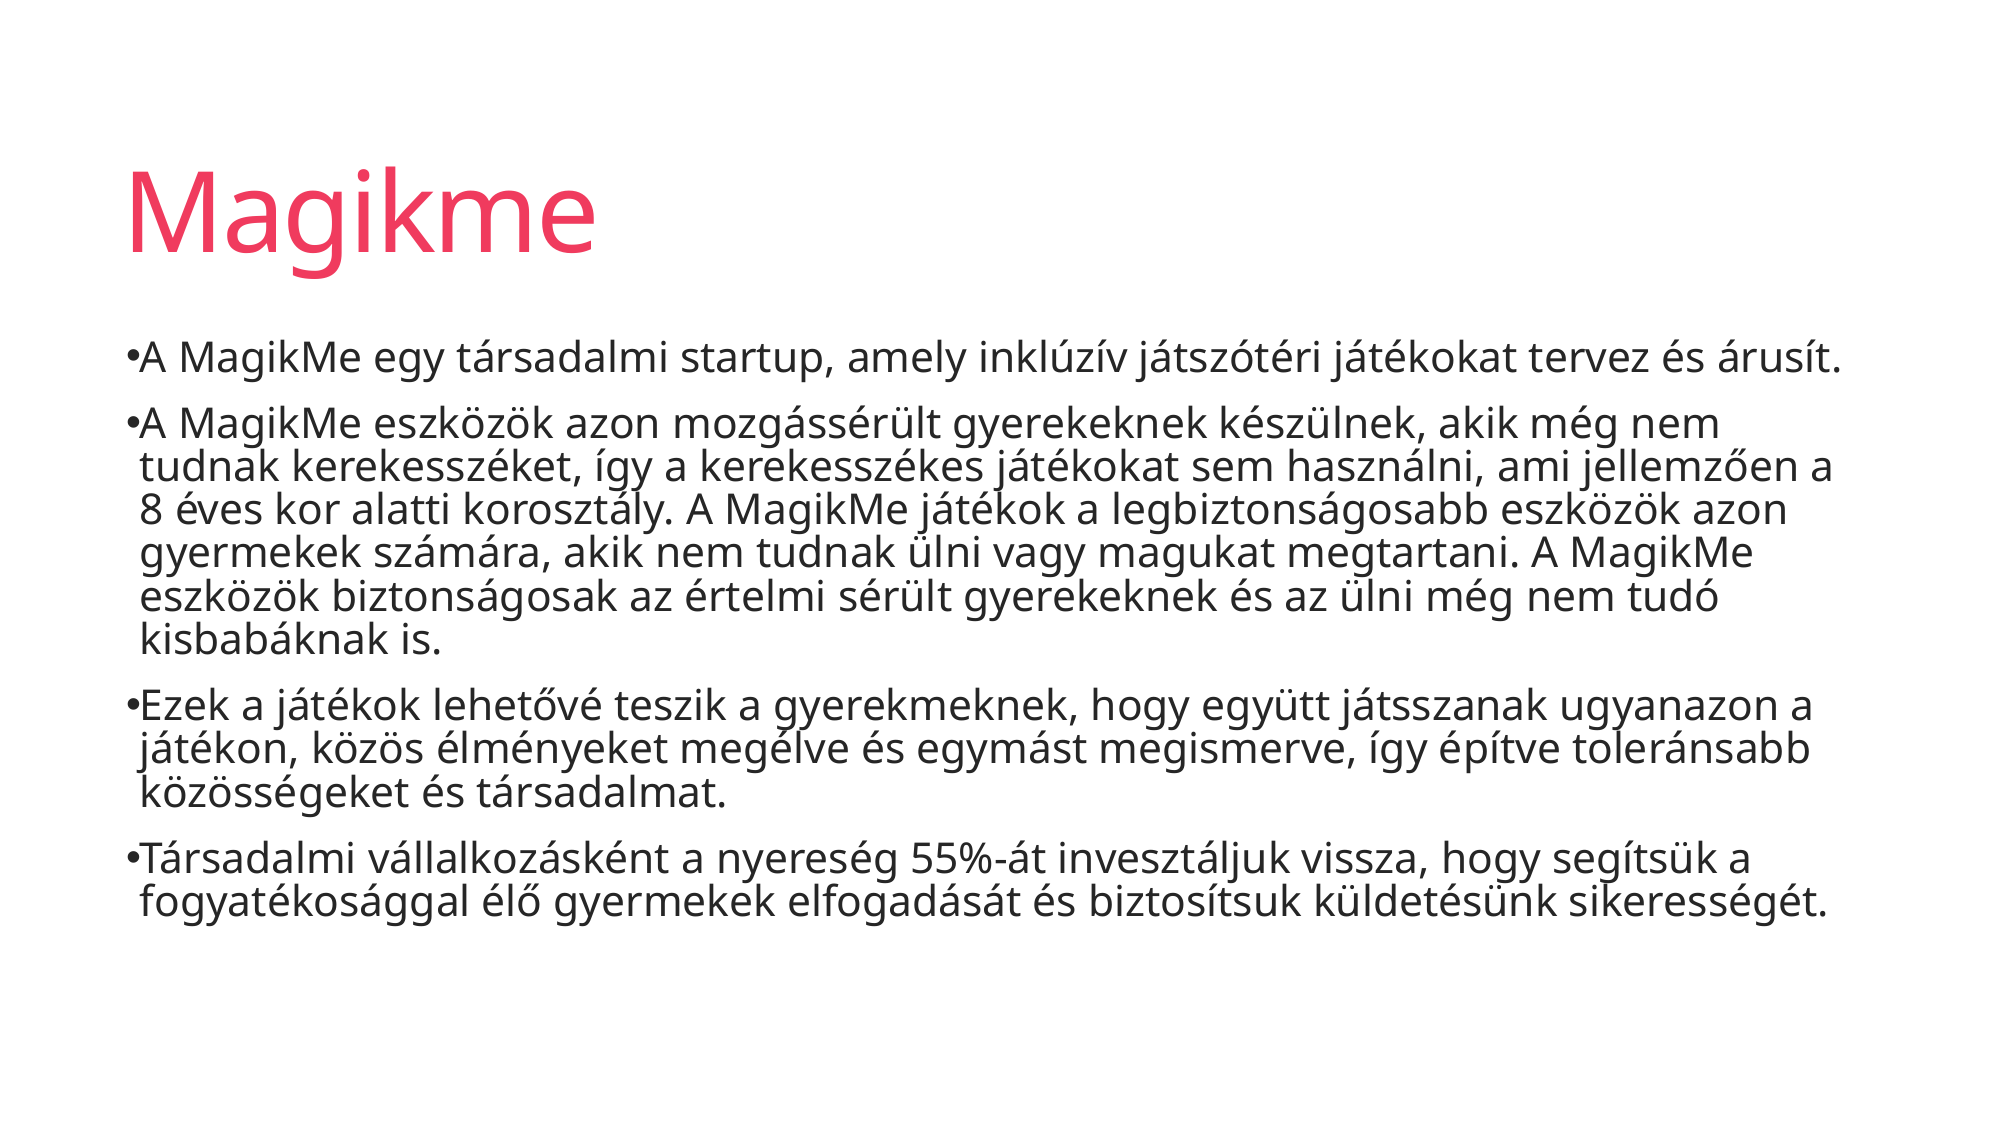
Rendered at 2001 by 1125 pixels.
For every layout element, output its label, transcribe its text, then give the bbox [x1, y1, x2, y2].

list A MagikMe egy társadalmi startup, amely inklúzív játszótéri játékokat tervez és árusít. A MagikMe eszközök azon mozgássérült gyerekeknek készülnek, akik még nem tudnak kerekesszéket, így a kerekesszékes játékokat sem használni, ami jellemzően a 8 éves kor alatti korosztály. A MagikMe játékok a legbiztonságosabb eszközök azon gyermekek számára, akik nem tudnak ülni vagy magukat megtartani. A MagikMe eszközök biztonságosak az értelmi sérült gyerekeknek és az ülni még nem tudó kisbabáknak is. Ezek a játékok lehetővé teszik a gyerekmeknek, hogy együtt játsszanak ugyanazon a játékon, közös élményeket megélve és egymást megismerve, így építve toleránsabb közösségeket és társadalmat. Társadalmi vállalkozásként a nyereség 55%-át invesztáljuk vissza, hogy segítsük a fogyatékosággal élő gyermekek elfogadását és biztosítsuk küldetésünk sikerességét. [111, 329, 1876, 948]
title Magikme [107, 81, 1875, 354]
